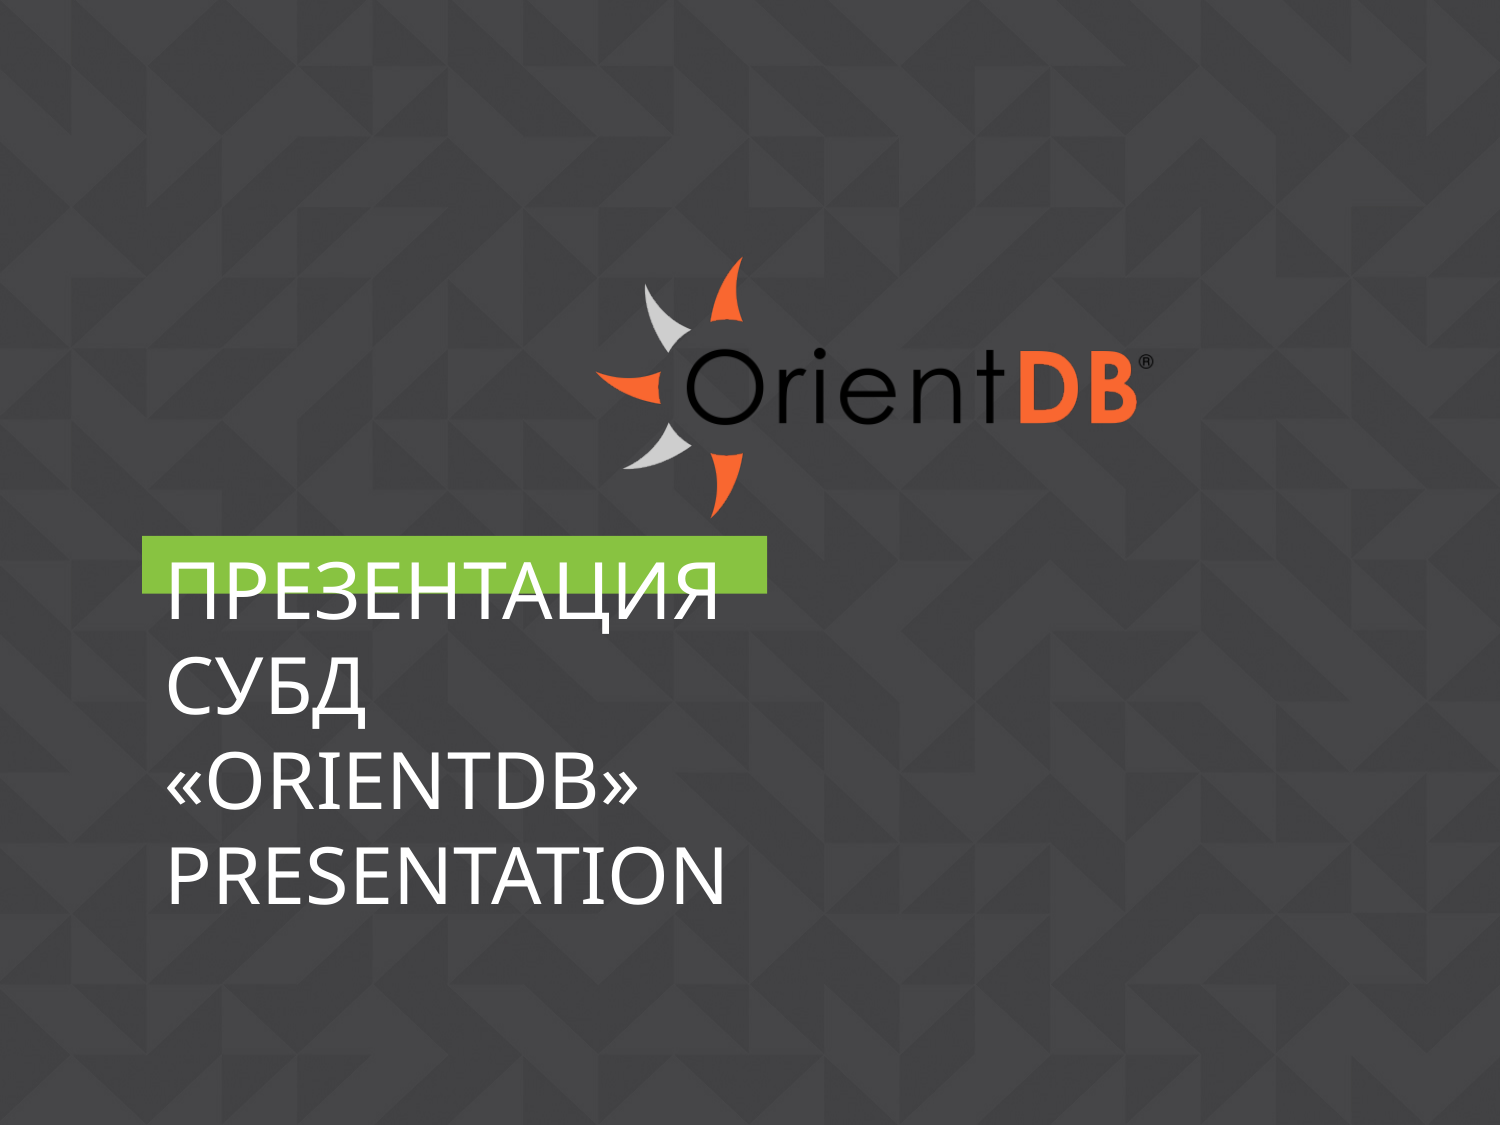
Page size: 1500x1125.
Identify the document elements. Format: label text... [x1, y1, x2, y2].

list Презентация СУБД «OrientDB» presentation [142, 535, 768, 594]
picture [0, 0, 1500, 1125]
